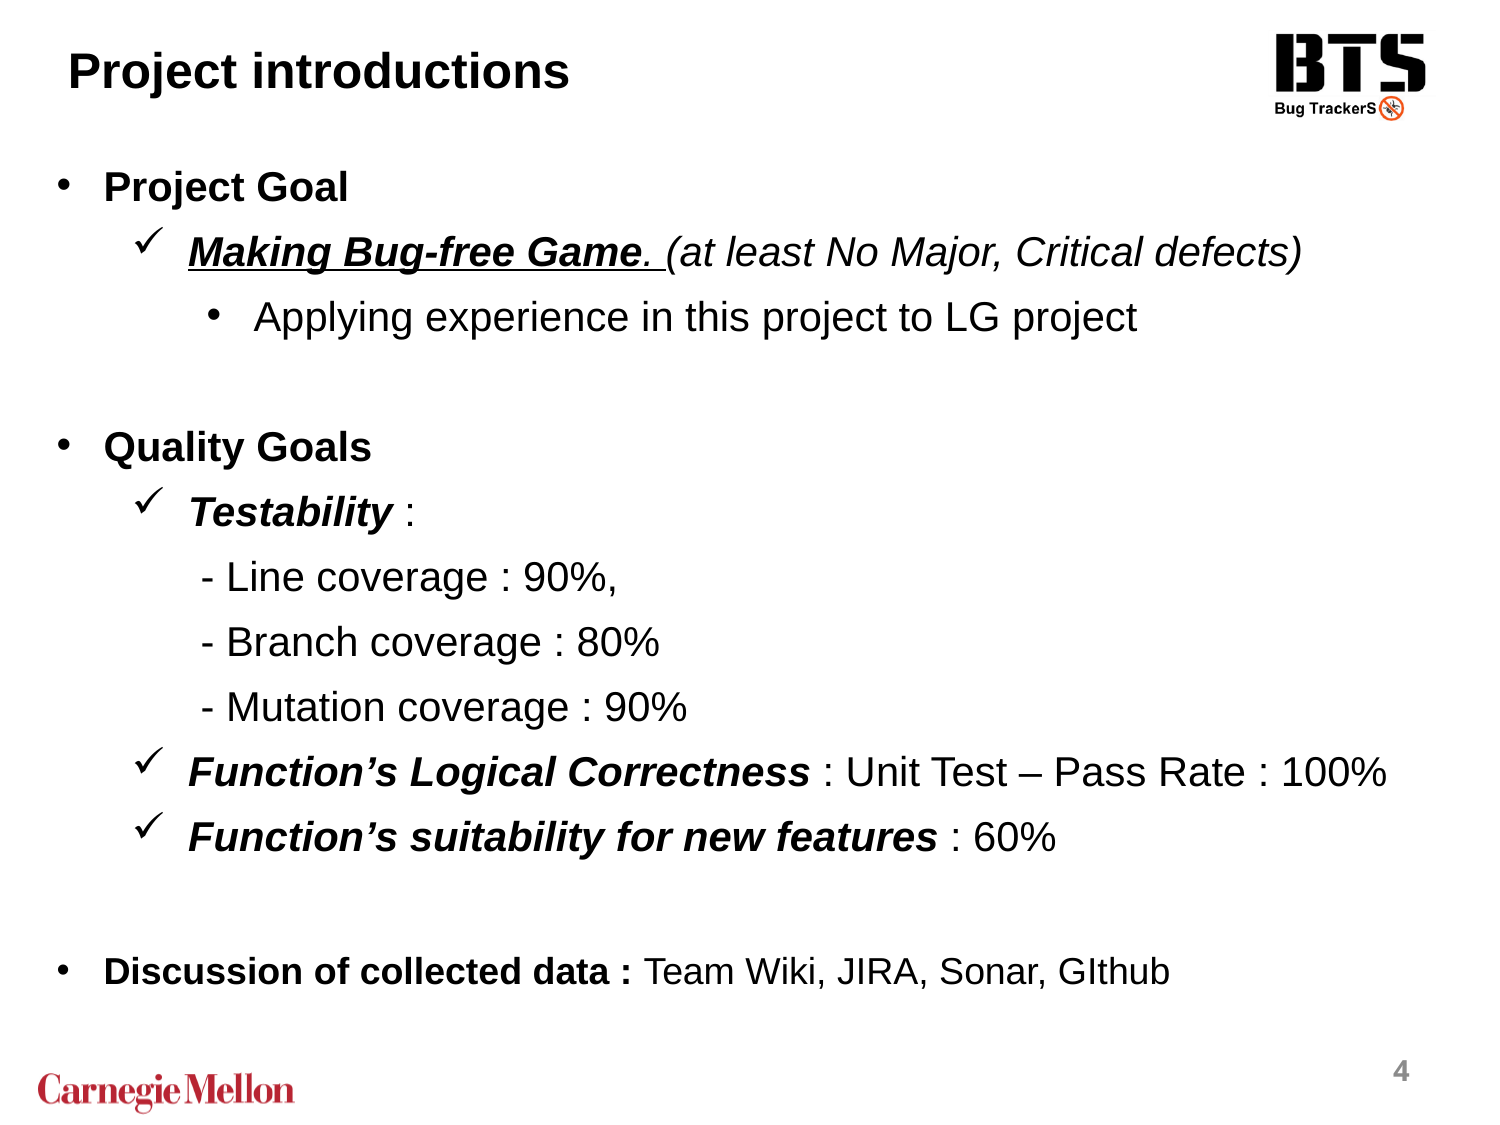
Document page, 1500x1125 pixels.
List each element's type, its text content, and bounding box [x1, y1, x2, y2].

text_box Project introductions [53, 30, 609, 106]
picture [35, 1068, 296, 1116]
slide_number 4 [1074, 1042, 1425, 1103]
text_box Project Goal Making Bug-free Game. (at least No Major, Critical defects) Applying experience in this project to LG project Quality Goals Testability : - Line coverage : 90%, - Branch coverage : 80% - Mutation coverage : 90% Function’s Logical Correctness : Unit Test – Pass Rate : 100% Function’s suitability for new features : 60% Discussion of collected data : Team Wiki, JIRA, Sonar, GIthub [41, 137, 1436, 1000]
picture [1263, 30, 1437, 127]
